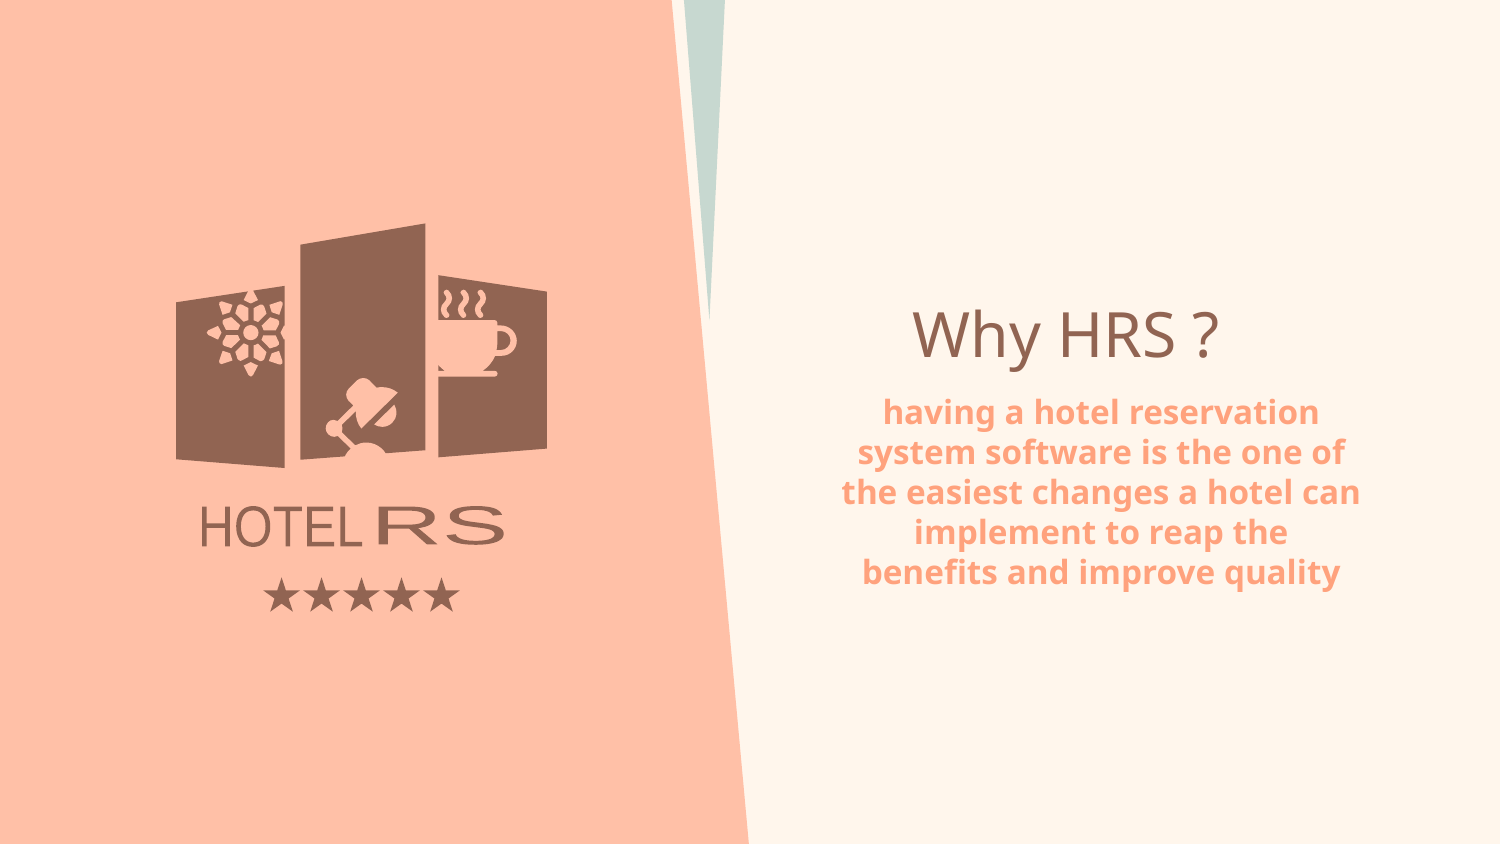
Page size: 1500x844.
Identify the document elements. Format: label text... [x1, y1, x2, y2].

subtitle having a hotel reservation system software is the one of the easiest changes a hotel can implement to reap the benefits and improve quality [814, 376, 1389, 638]
title Why HRS ? [814, 289, 1319, 376]
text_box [175, 223, 548, 612]
